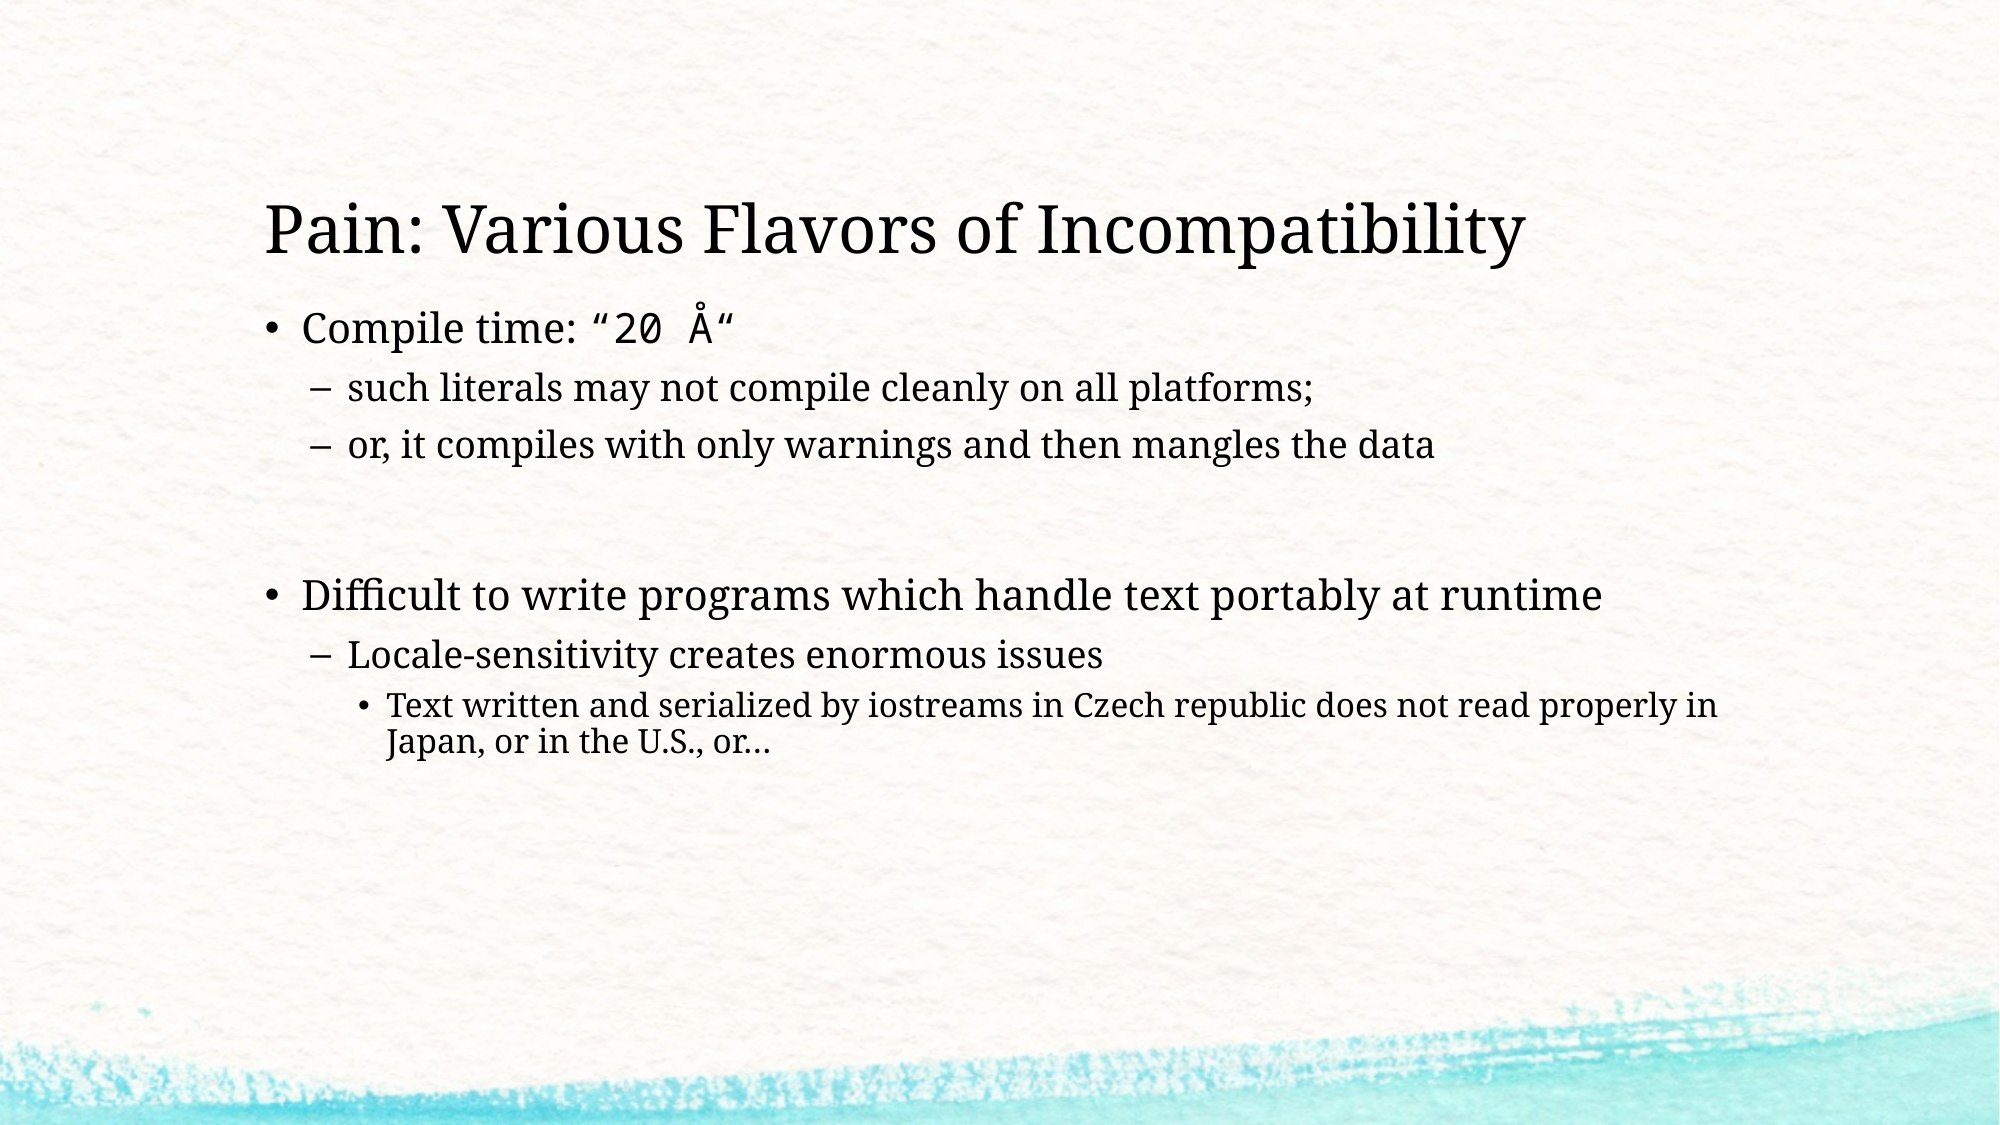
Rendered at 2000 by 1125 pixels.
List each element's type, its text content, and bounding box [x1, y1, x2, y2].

list Compile time: “20 Å“ such literals may not compile cleanly on all platforms; or, it compiles with only warnings and then mangles the data Difficult to write programs which handle text portably at runtime Locale-sensitivity creates enormous issues Text written and serialized by iostreams in Czech republic does not read properly in Japan, or in the U.S., or… [249, 299, 1825, 988]
title Pain: Various Flavors of Incompatibility [249, 87, 1825, 275]
picture [0, 0, 2000, 1125]
